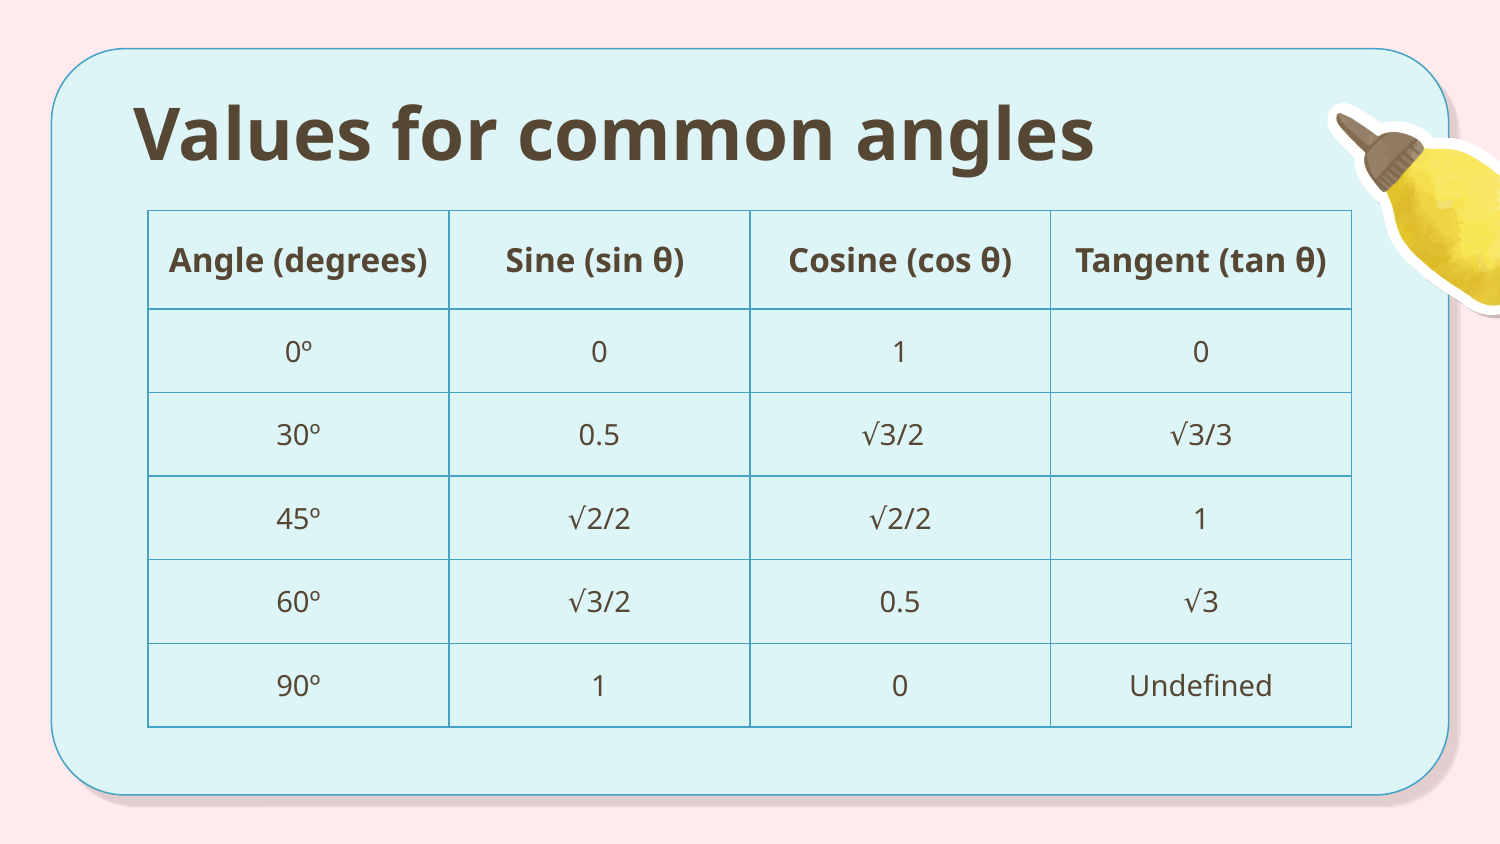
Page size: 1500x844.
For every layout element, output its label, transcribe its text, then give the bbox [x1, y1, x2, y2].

table_cell 60º [149, 560, 448, 643]
table_cell 90º [149, 644, 448, 726]
table_cell √2/2 [751, 477, 1050, 559]
table_cell √3 [1051, 560, 1351, 643]
table_cell 45º [149, 477, 448, 559]
title Values for common angles [118, 72, 1364, 167]
table_cell √3/2 [450, 560, 749, 643]
table_header Tangent (tan θ) [1051, 211, 1351, 308]
table_cell 0 [751, 644, 1050, 726]
table_cell √2/2 [450, 477, 749, 559]
table_header Sine (sin θ) [450, 211, 749, 308]
table_cell 0º [149, 310, 448, 392]
table_cell √3/2 [751, 393, 1050, 475]
table_cell 1 [751, 310, 1050, 392]
table_cell Undefined [1051, 644, 1351, 726]
table_cell 0 [450, 310, 749, 392]
table_cell 0 [1051, 310, 1351, 392]
table_cell 0.5 [450, 393, 749, 475]
table_cell 30º [149, 393, 448, 475]
table_cell 1 [450, 644, 749, 726]
table_cell 1 [1051, 477, 1351, 559]
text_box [1369, 60, 1500, 330]
table_header Cosine (cos θ) [751, 211, 1050, 308]
table_cell √3/3 [1051, 393, 1351, 475]
picture [1293, 71, 1369, 223]
table_header Angle (degrees) [149, 211, 448, 308]
table_cell 0.5 [751, 560, 1050, 643]
